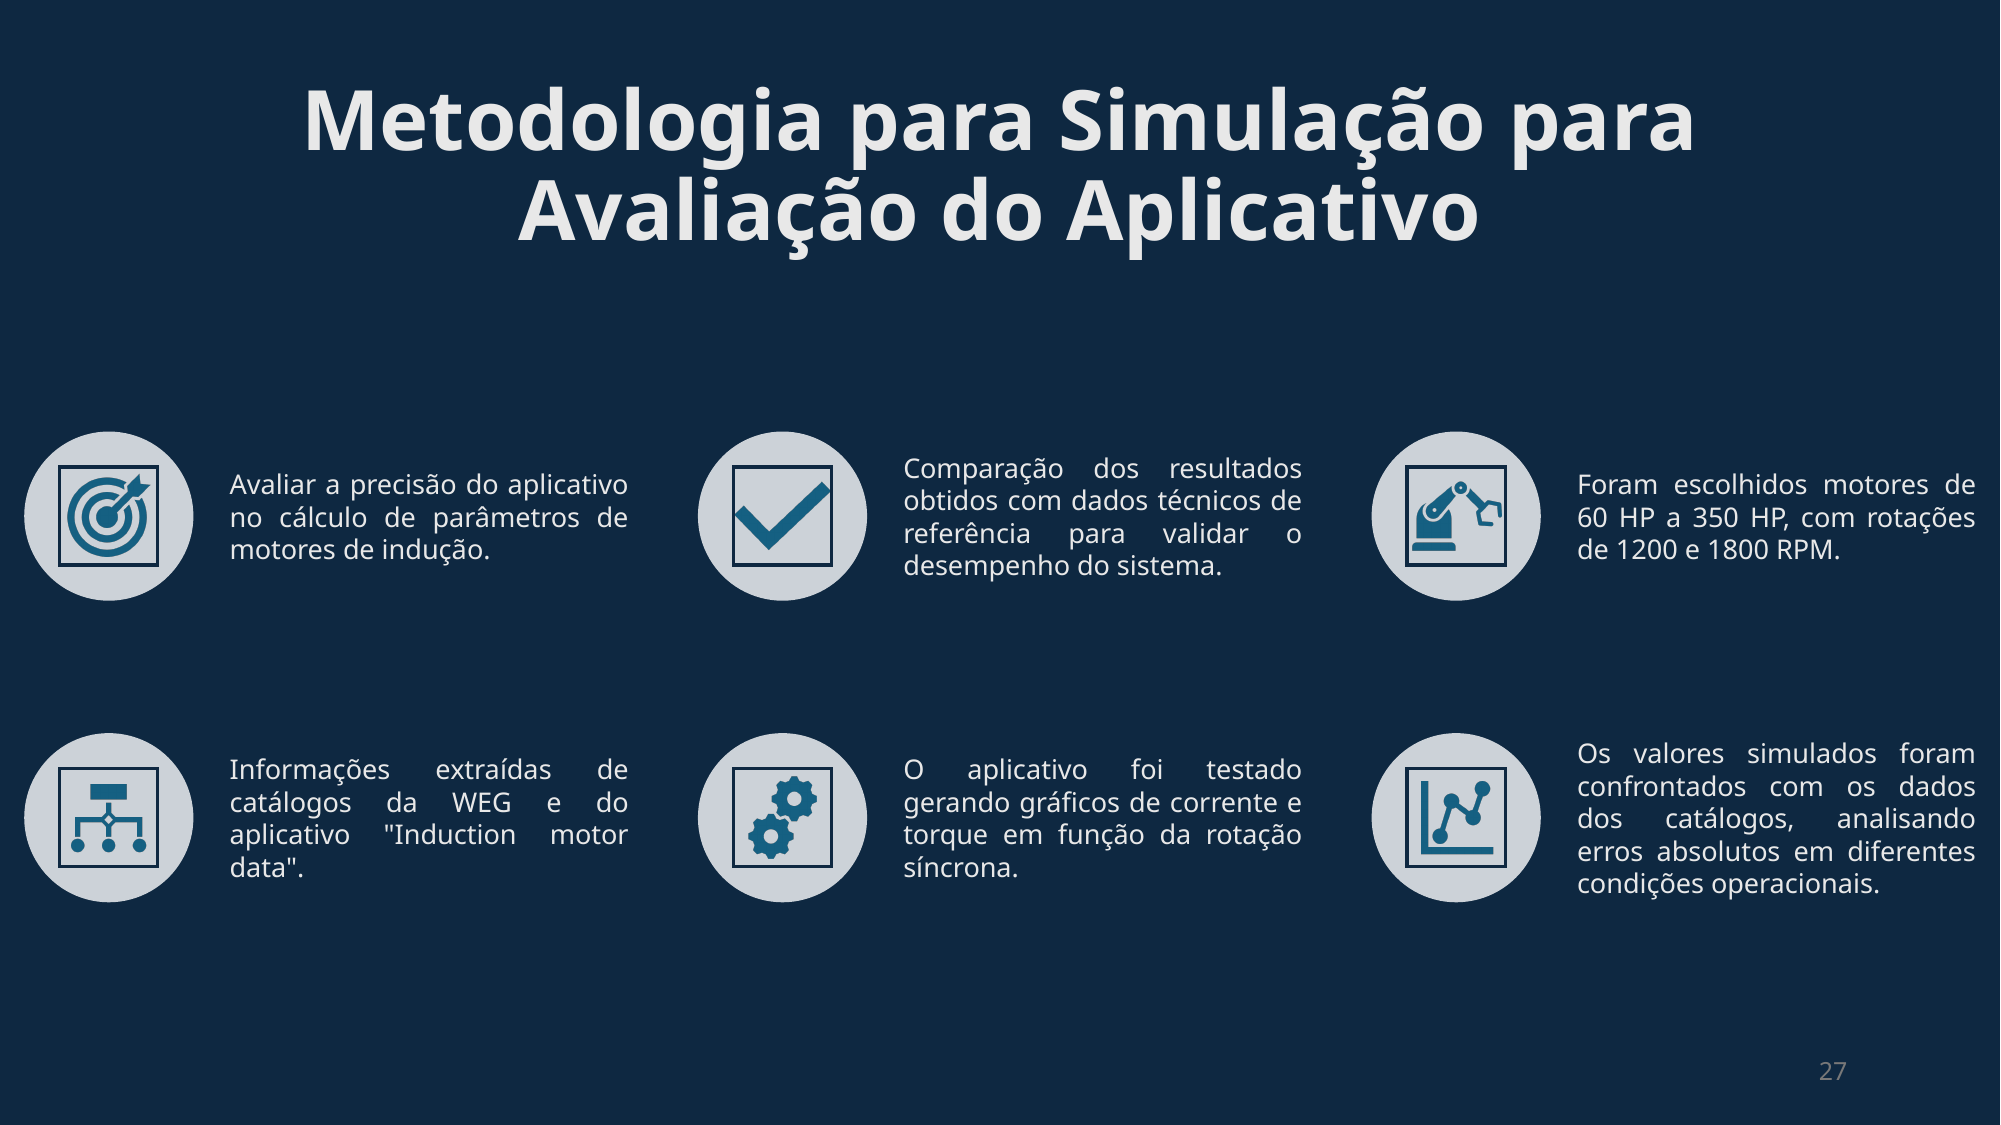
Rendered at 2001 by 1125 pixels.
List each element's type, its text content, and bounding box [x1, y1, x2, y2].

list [22, 276, 1978, 1057]
title Metodologia para Simulação para Avaliação do Aplicativo [137, 59, 1863, 276]
slide_number 27 [1412, 1057, 1863, 1103]
